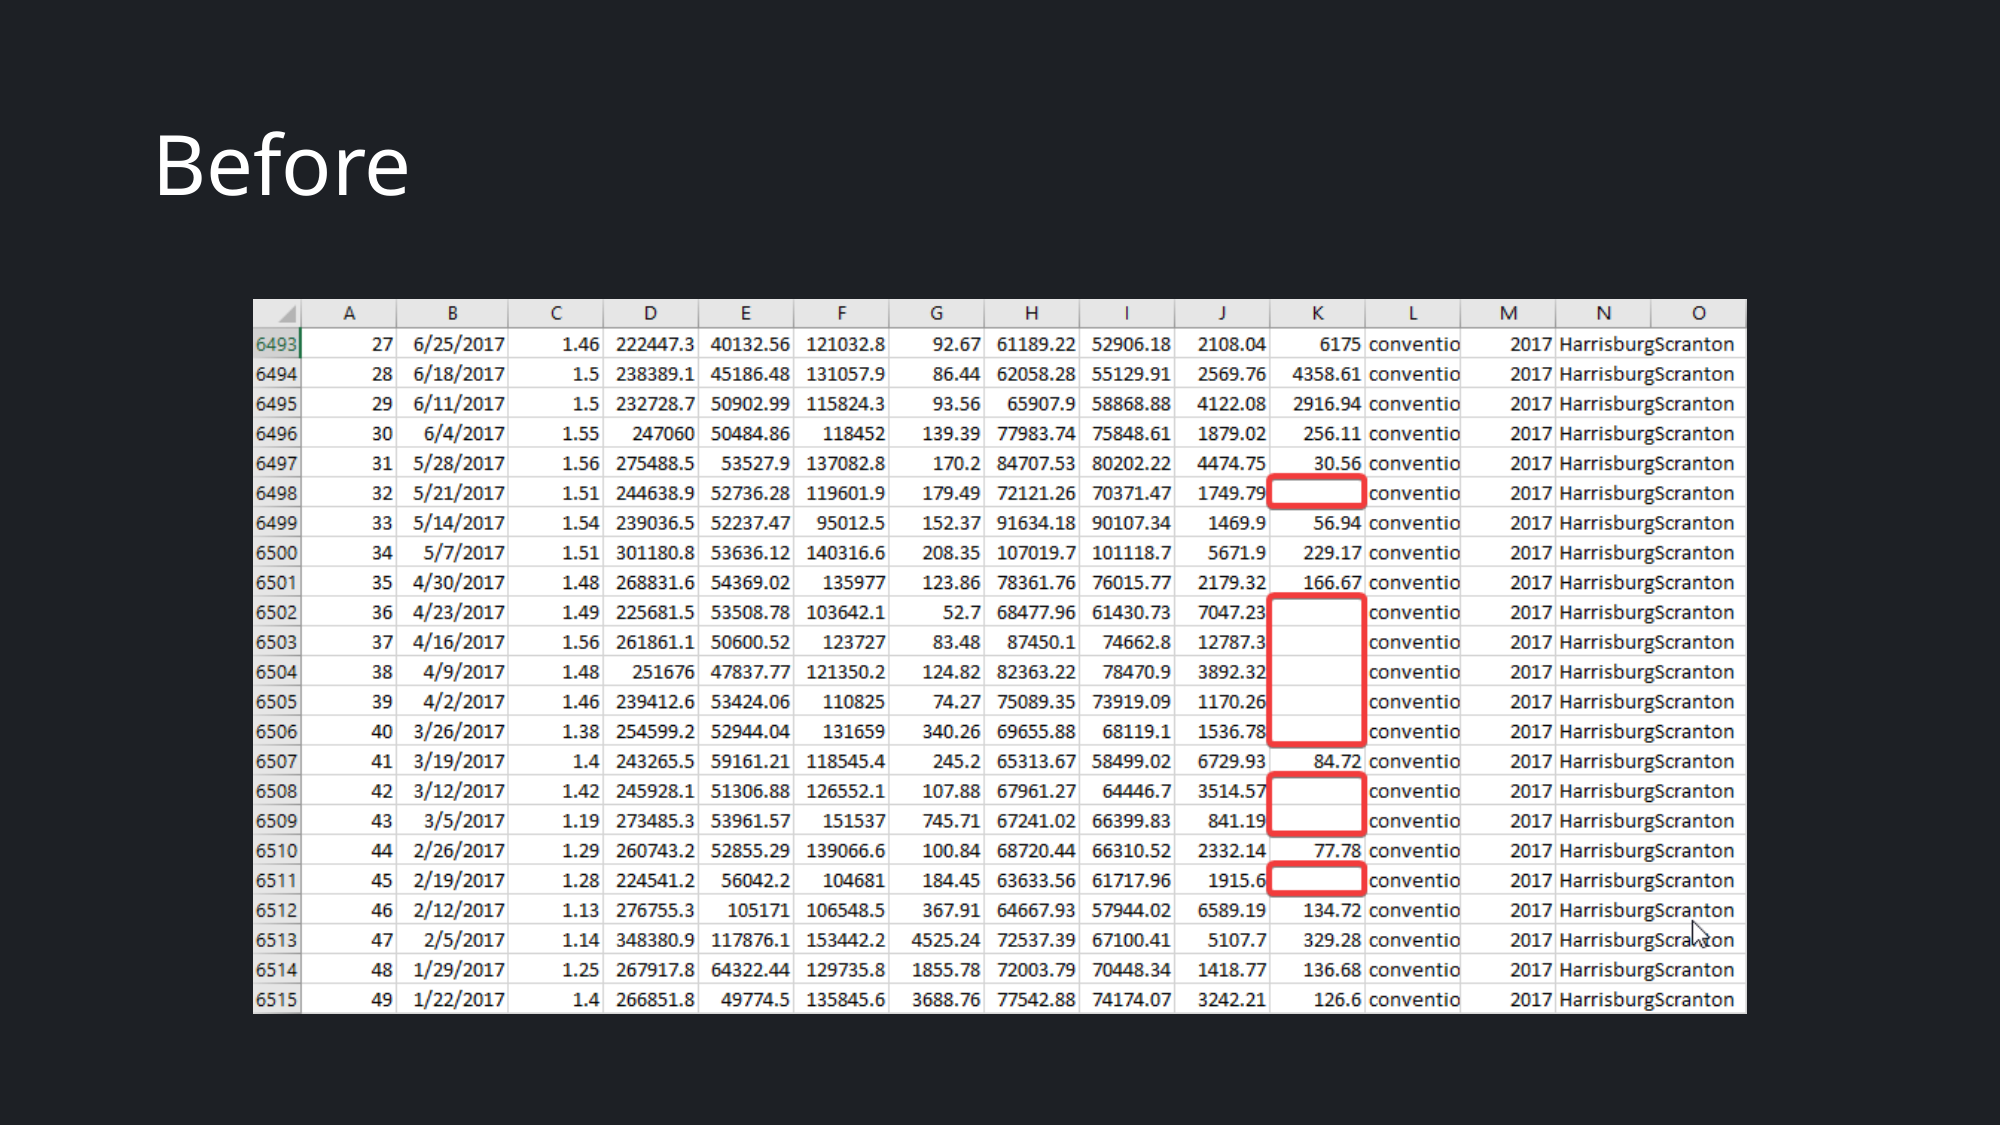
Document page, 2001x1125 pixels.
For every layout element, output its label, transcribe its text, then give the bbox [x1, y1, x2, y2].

title Before [137, 59, 1863, 278]
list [253, 299, 1747, 1014]
